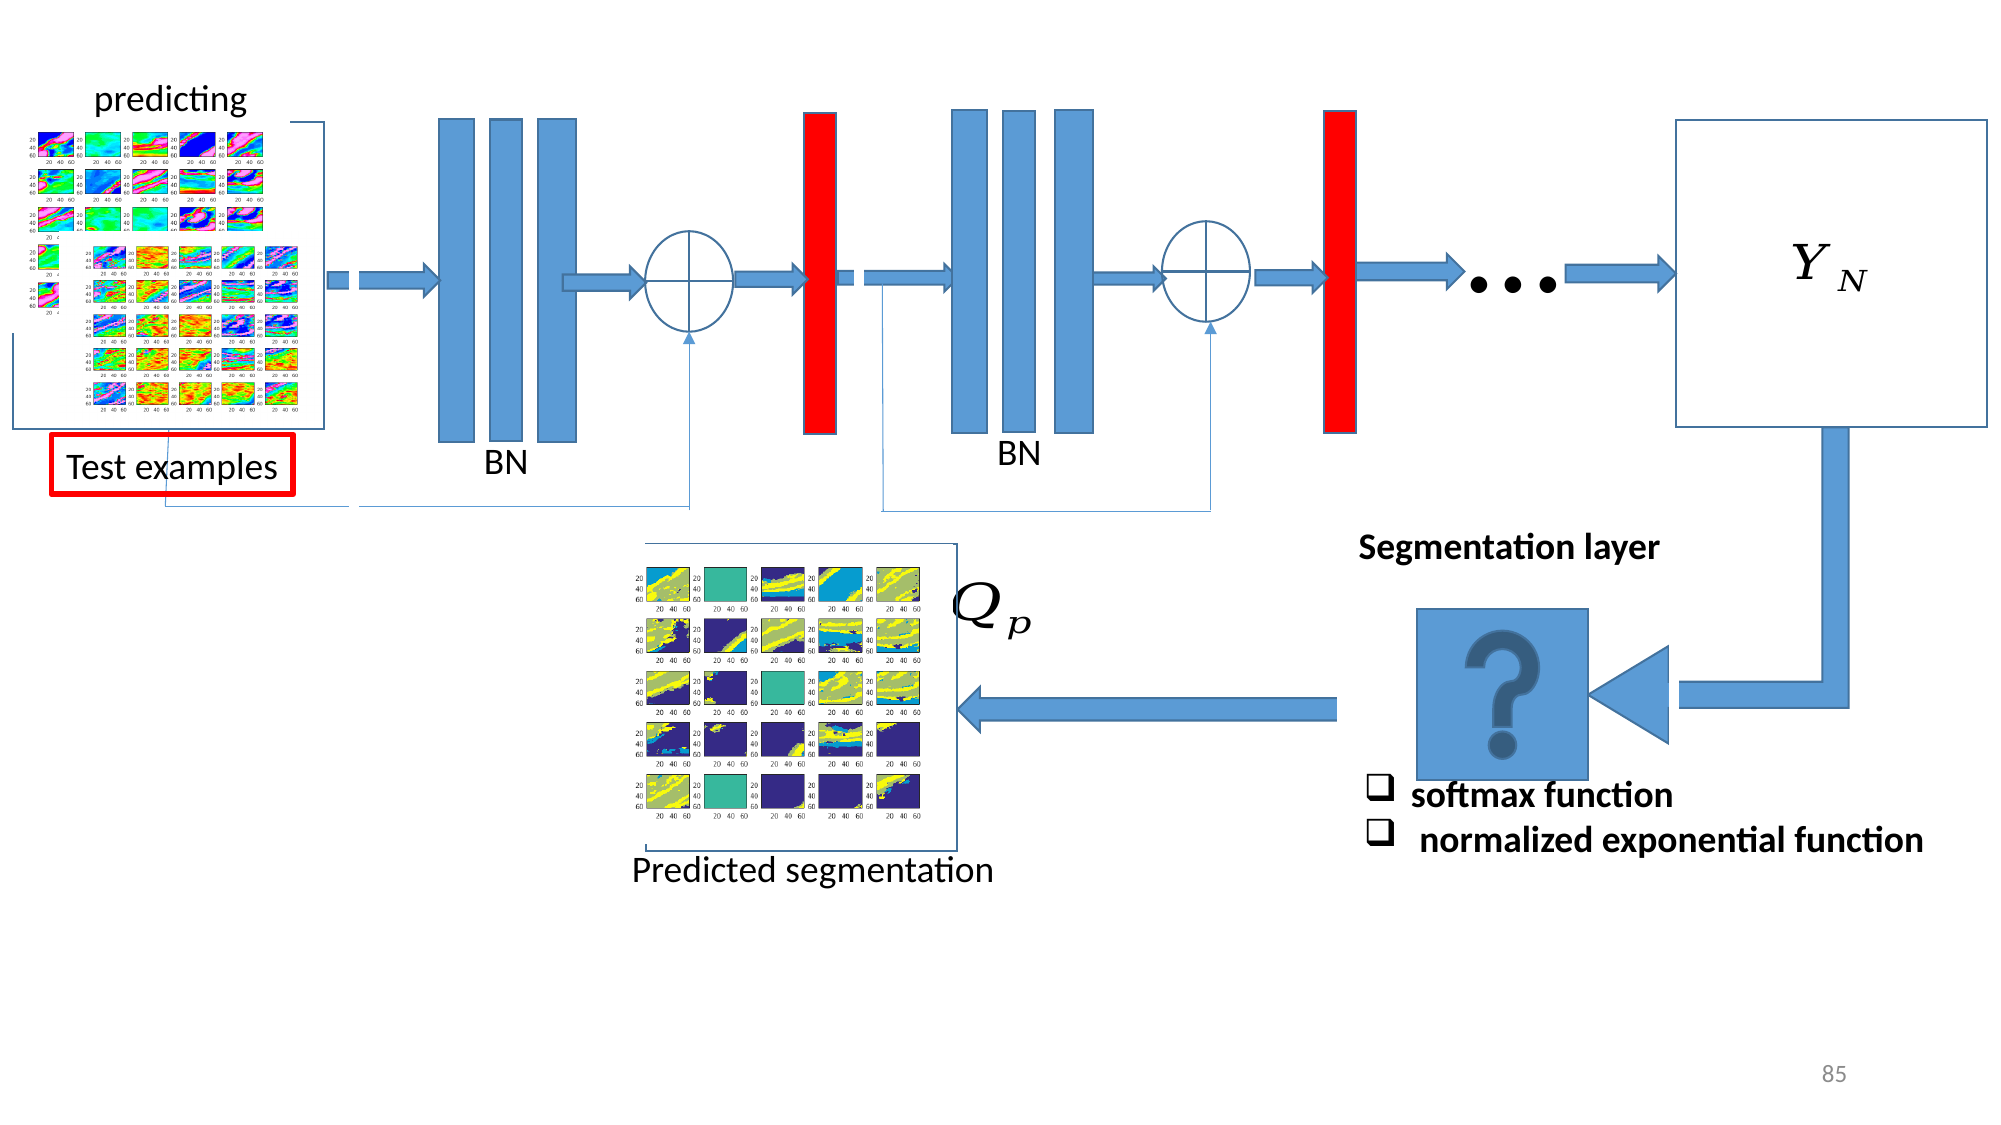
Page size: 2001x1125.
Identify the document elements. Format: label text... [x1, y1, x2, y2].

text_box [165, 429, 169, 507]
text_box [353, 32, 860, 535]
picture [0, 115, 322, 428]
text_box [1675, 119, 1988, 428]
text_box Test examples [51, 434, 165, 495]
text_box [1160, 220, 1251, 323]
text_box predicting [79, 67, 263, 115]
text_box [1675, 426, 1850, 709]
slide_number 85 [1412, 1042, 1863, 1103]
text_box [734, 261, 810, 297]
text_box [803, 112, 837, 435]
text_box [1323, 110, 1357, 434]
text_box [1357, 251, 1451, 292]
text_box [1054, 109, 1094, 434]
text_box [951, 109, 988, 434]
text_box [326, 271, 353, 290]
text_box [1341, 571, 1675, 869]
text_box [1002, 110, 1036, 420]
text_box [1094, 263, 1162, 294]
text_box softmax function normalized exponential function [1349, 762, 1940, 913]
text_box … [1451, 147, 1577, 328]
text_box Segmentation layer [1343, 514, 1684, 575]
picture [600, 544, 953, 844]
text_box BN [982, 420, 1057, 481]
text_box [958, 684, 1341, 735]
text_box Test examples [169, 434, 294, 495]
text_box [645, 543, 958, 852]
text_box [1564, 253, 1675, 294]
text_box Predicted segmentation [617, 837, 1010, 898]
text_box [12, 121, 325, 430]
text_box [860, 261, 951, 295]
text_box [1254, 259, 1330, 296]
